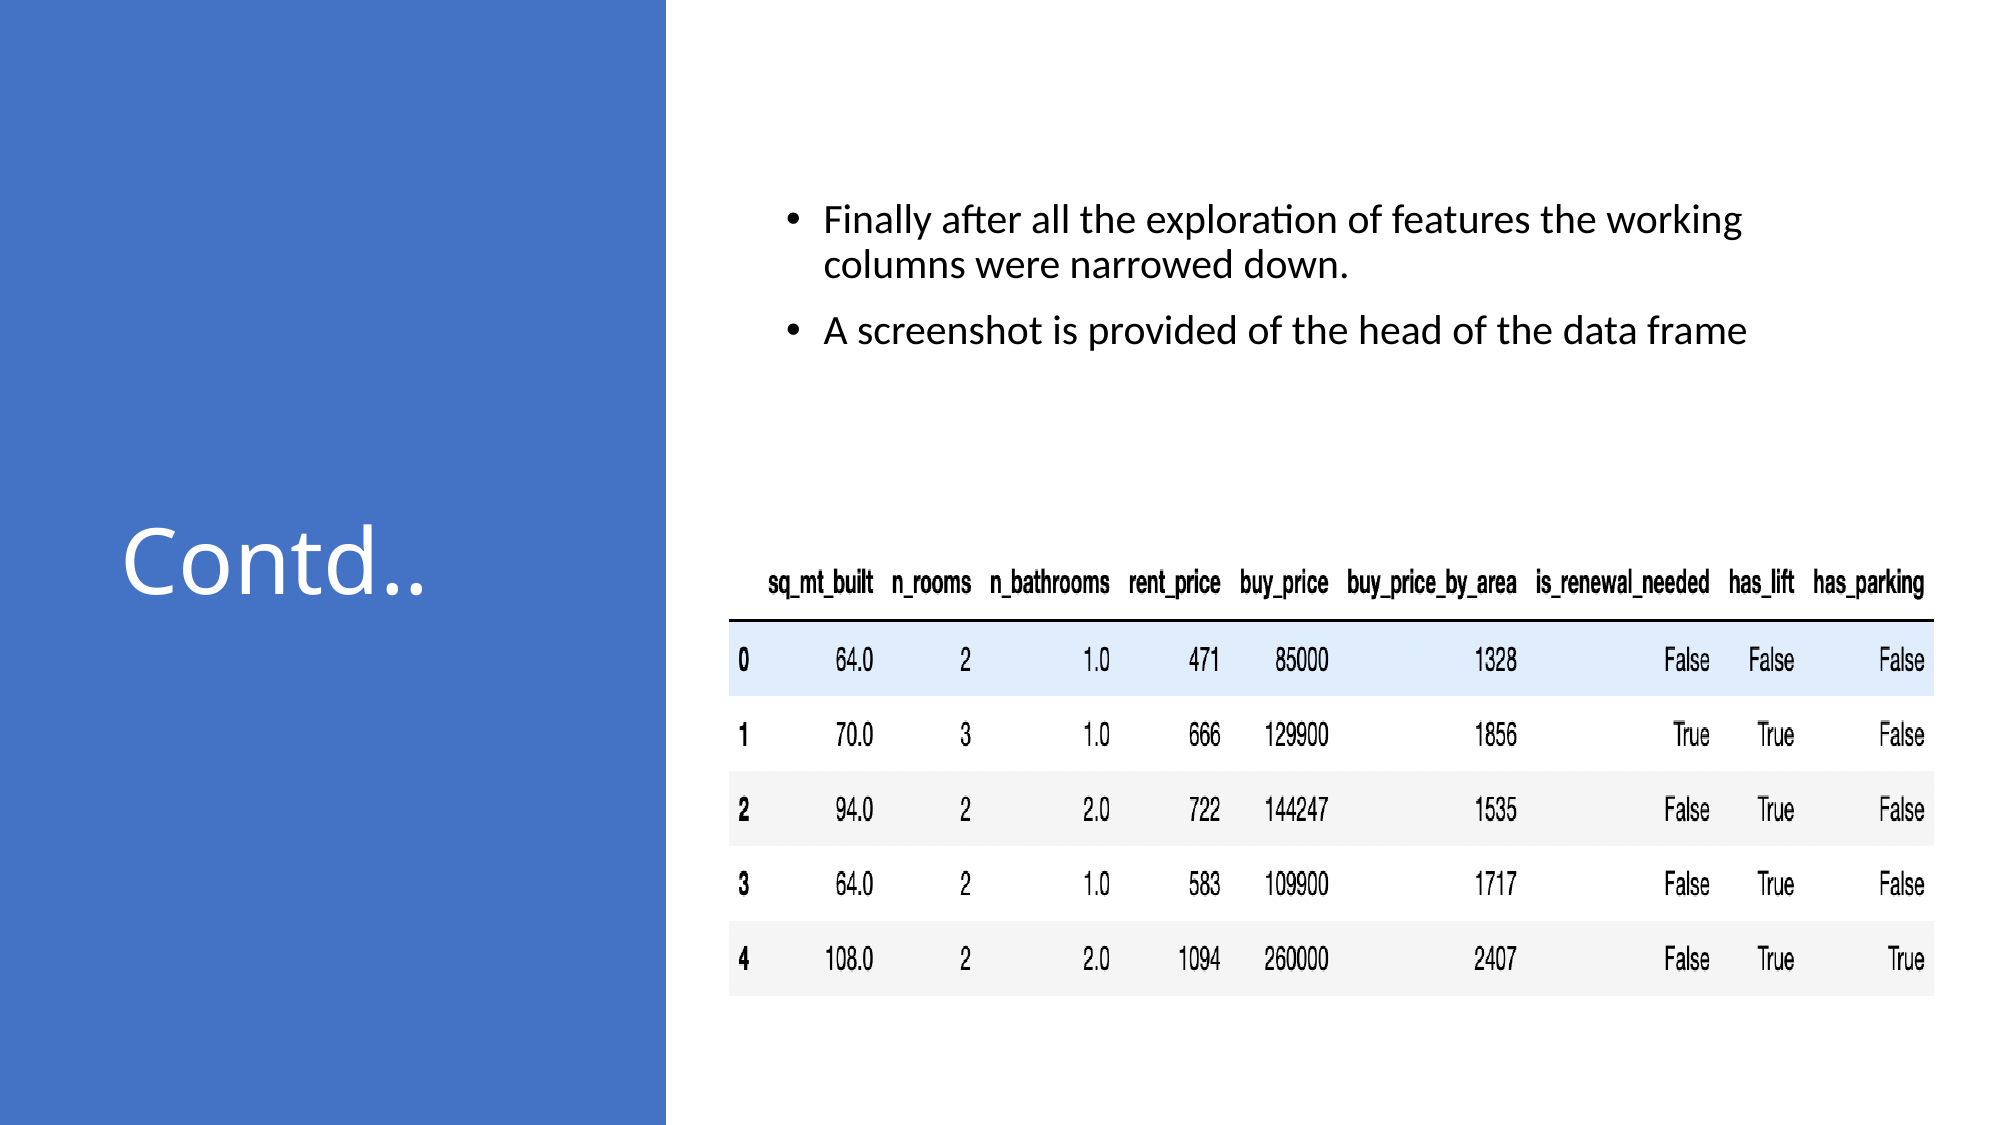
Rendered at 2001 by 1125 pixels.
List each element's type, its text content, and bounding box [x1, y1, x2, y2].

text_box [0, 0, 667, 1125]
title Contd.. [105, 104, 614, 1026]
picture [720, 512, 1960, 1020]
list Finally after all the exploration of features the working columns were narrowed down. A screenshot is provided of the head of the data frame [770, 104, 1895, 512]
